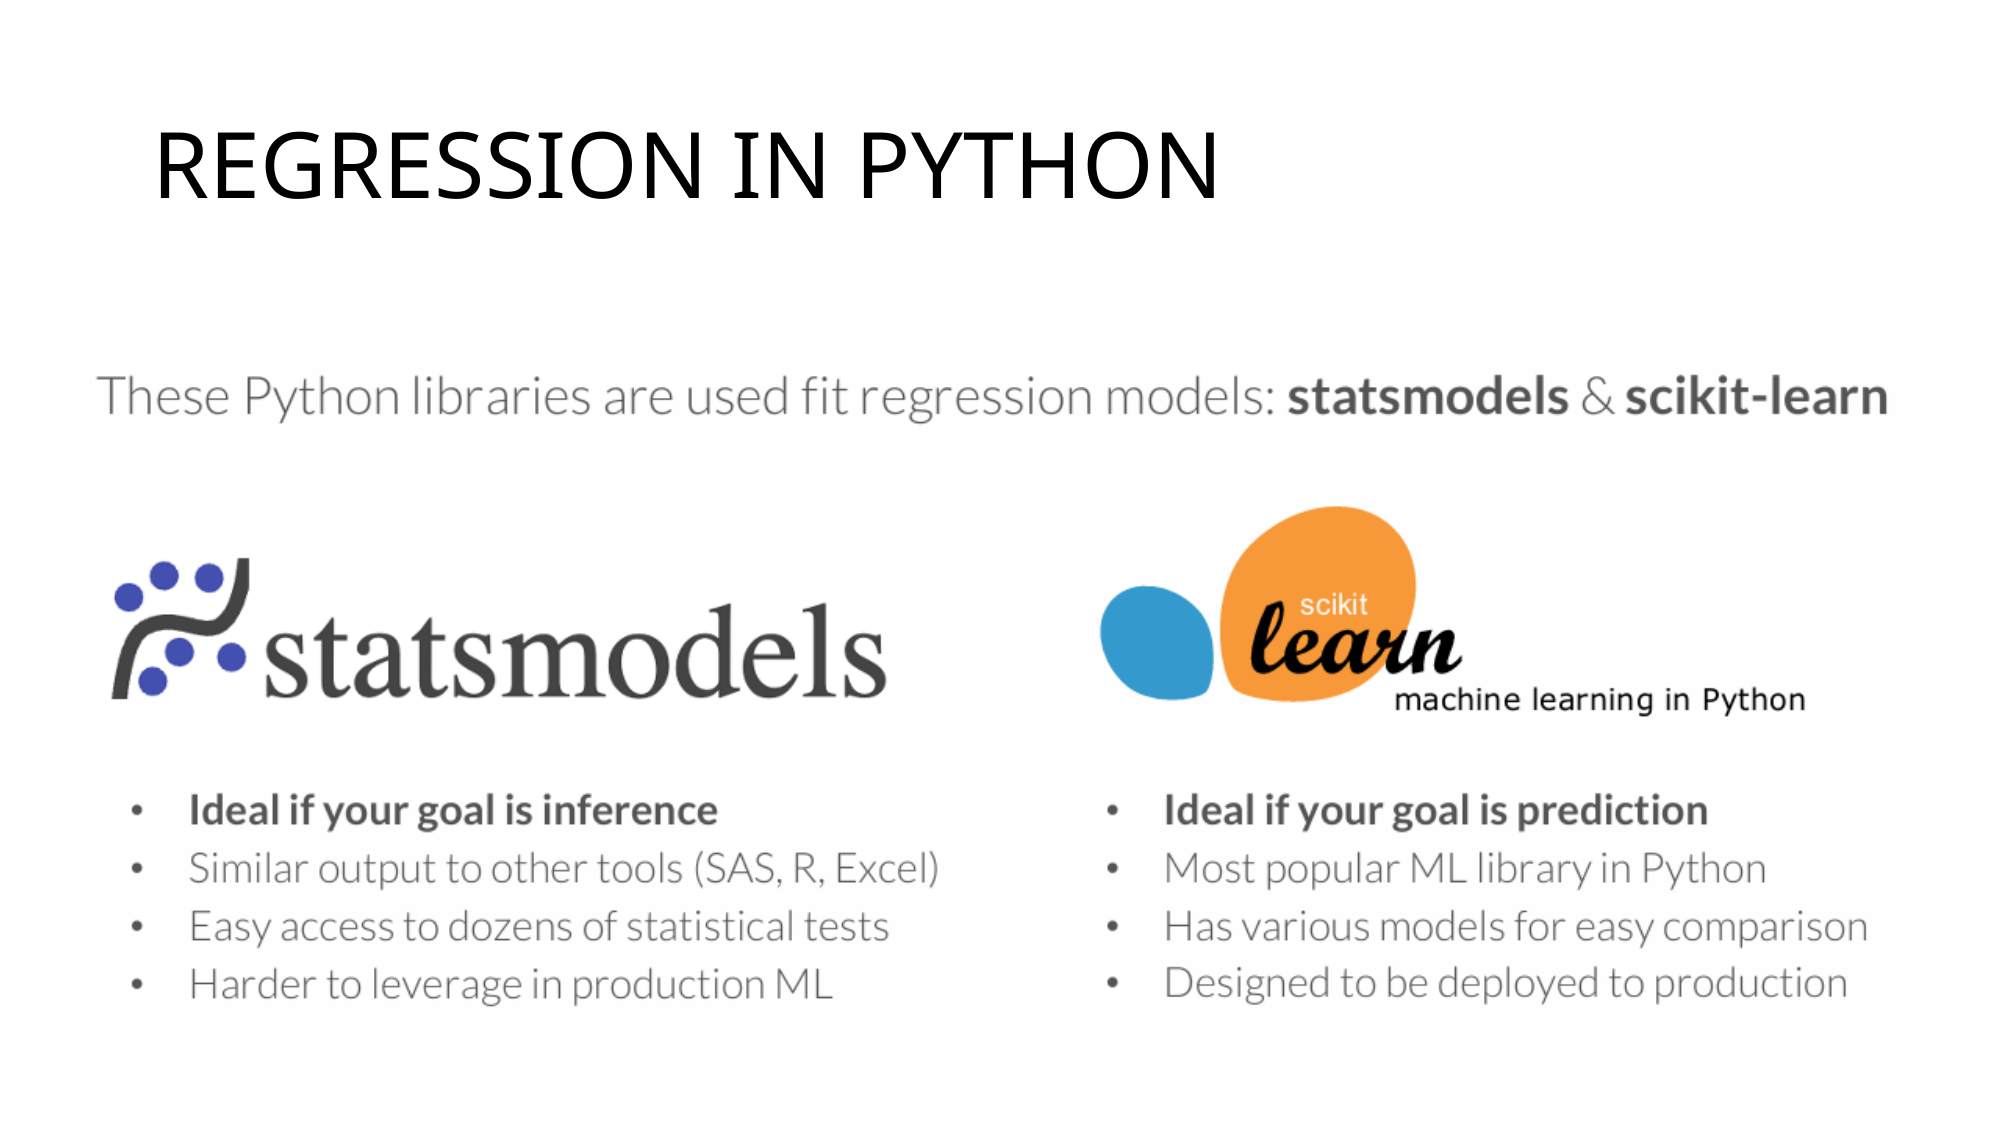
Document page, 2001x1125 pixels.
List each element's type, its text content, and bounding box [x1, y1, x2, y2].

title REGRESSION IN PYTHON [137, 59, 1863, 278]
picture [89, 350, 1949, 1066]
